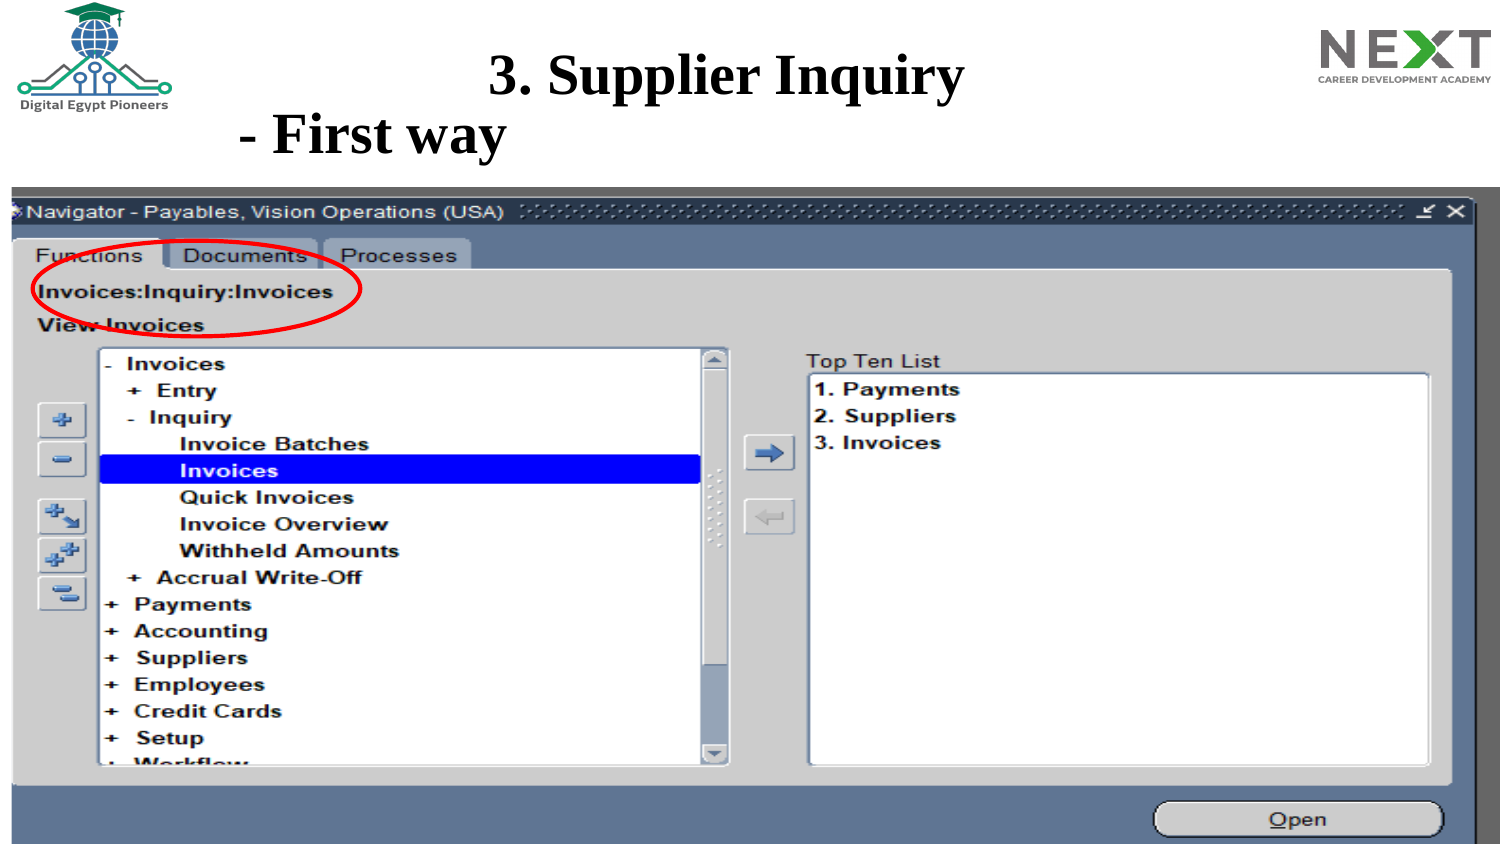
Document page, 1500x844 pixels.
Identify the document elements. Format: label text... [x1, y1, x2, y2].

title 3. Supplier Inquiry [186, 45, 1269, 98]
picture [11, 187, 1500, 844]
text_box - First way [196, 88, 550, 173]
picture [1314, 30, 1492, 85]
picture [17, 0, 172, 117]
